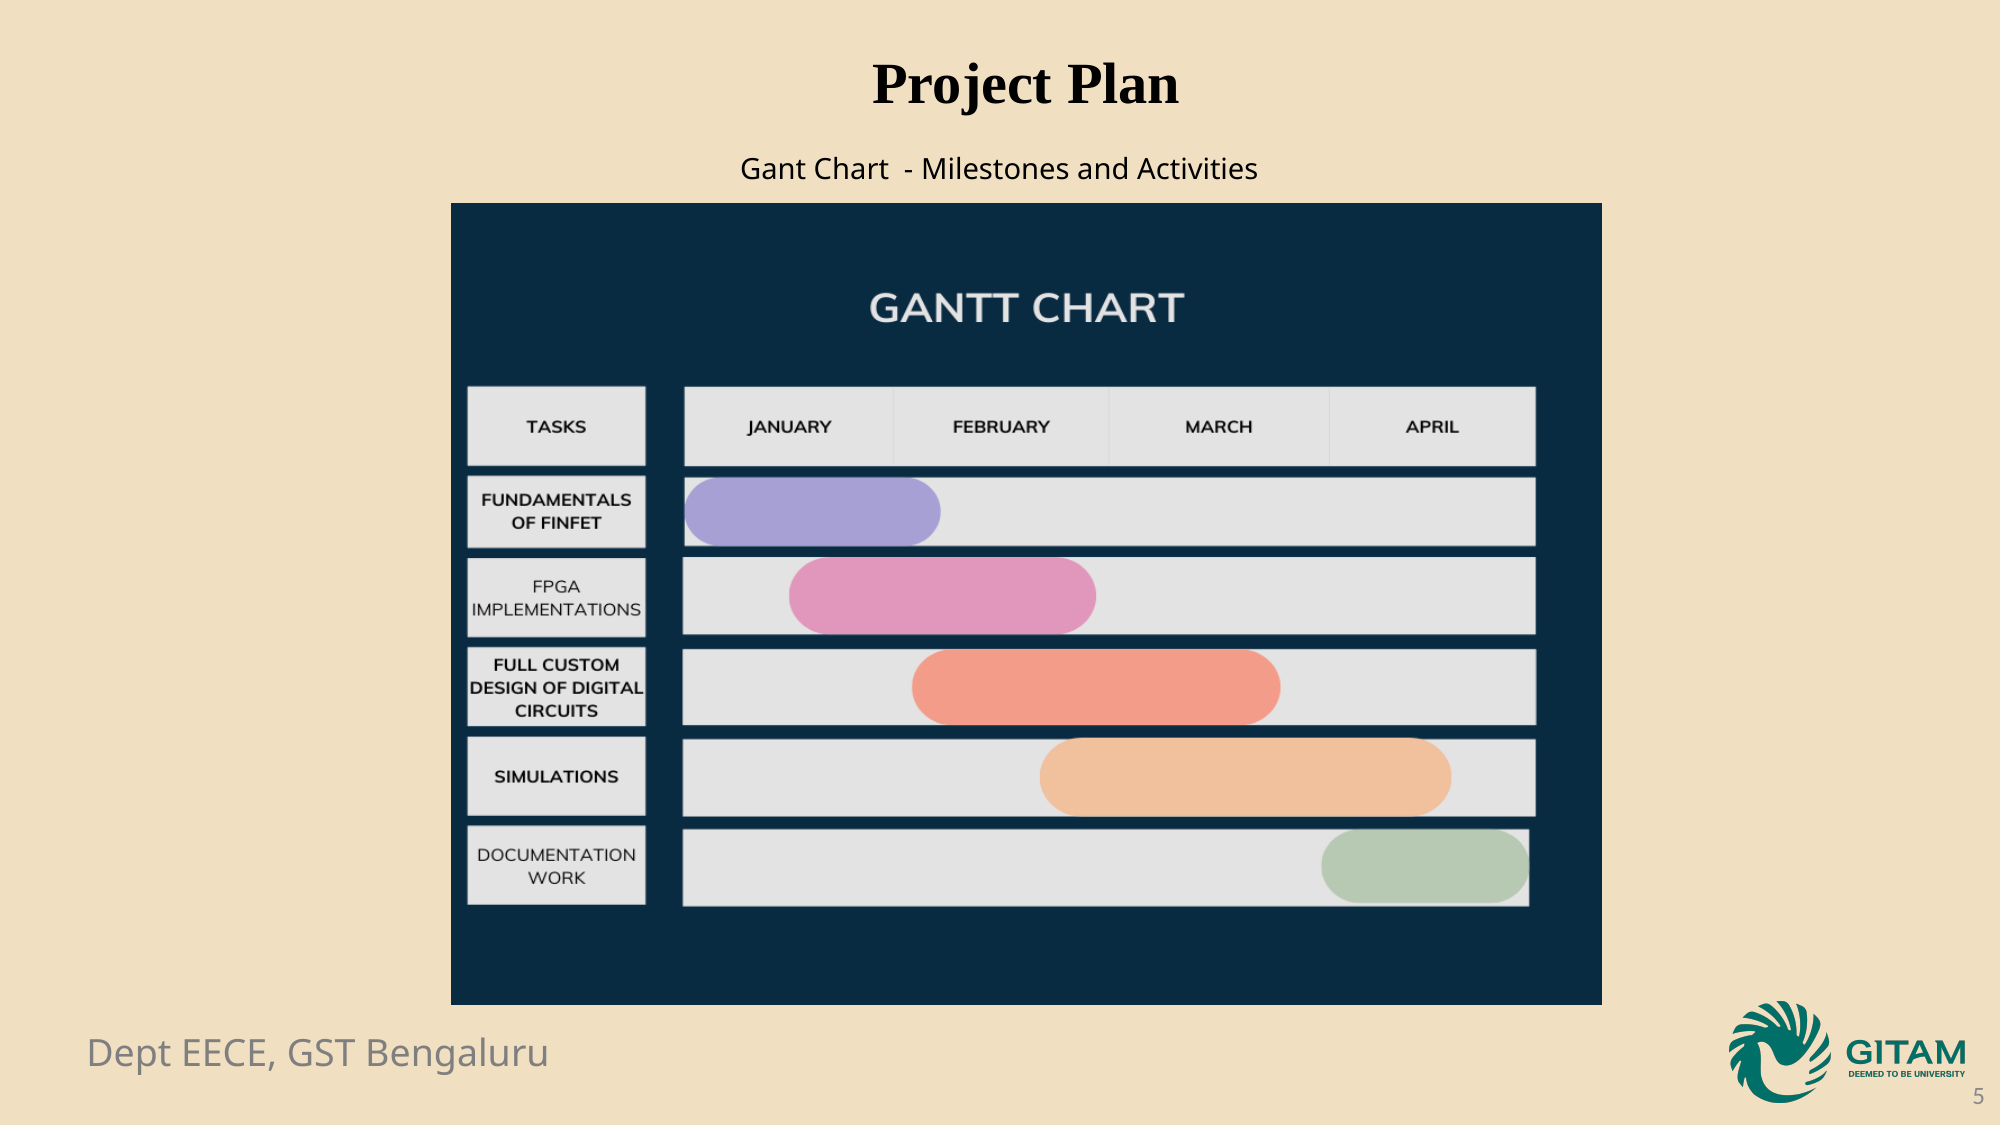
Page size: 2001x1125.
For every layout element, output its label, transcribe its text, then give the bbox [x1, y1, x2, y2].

text_box Gant Chart - Milestones and Activities [74, 142, 1933, 1084]
slide_number 5 [1550, 1065, 2000, 1125]
picture [451, 203, 1602, 1005]
picture [1933, 1001, 1965, 1065]
text_box Project Plan [163, 38, 1889, 119]
